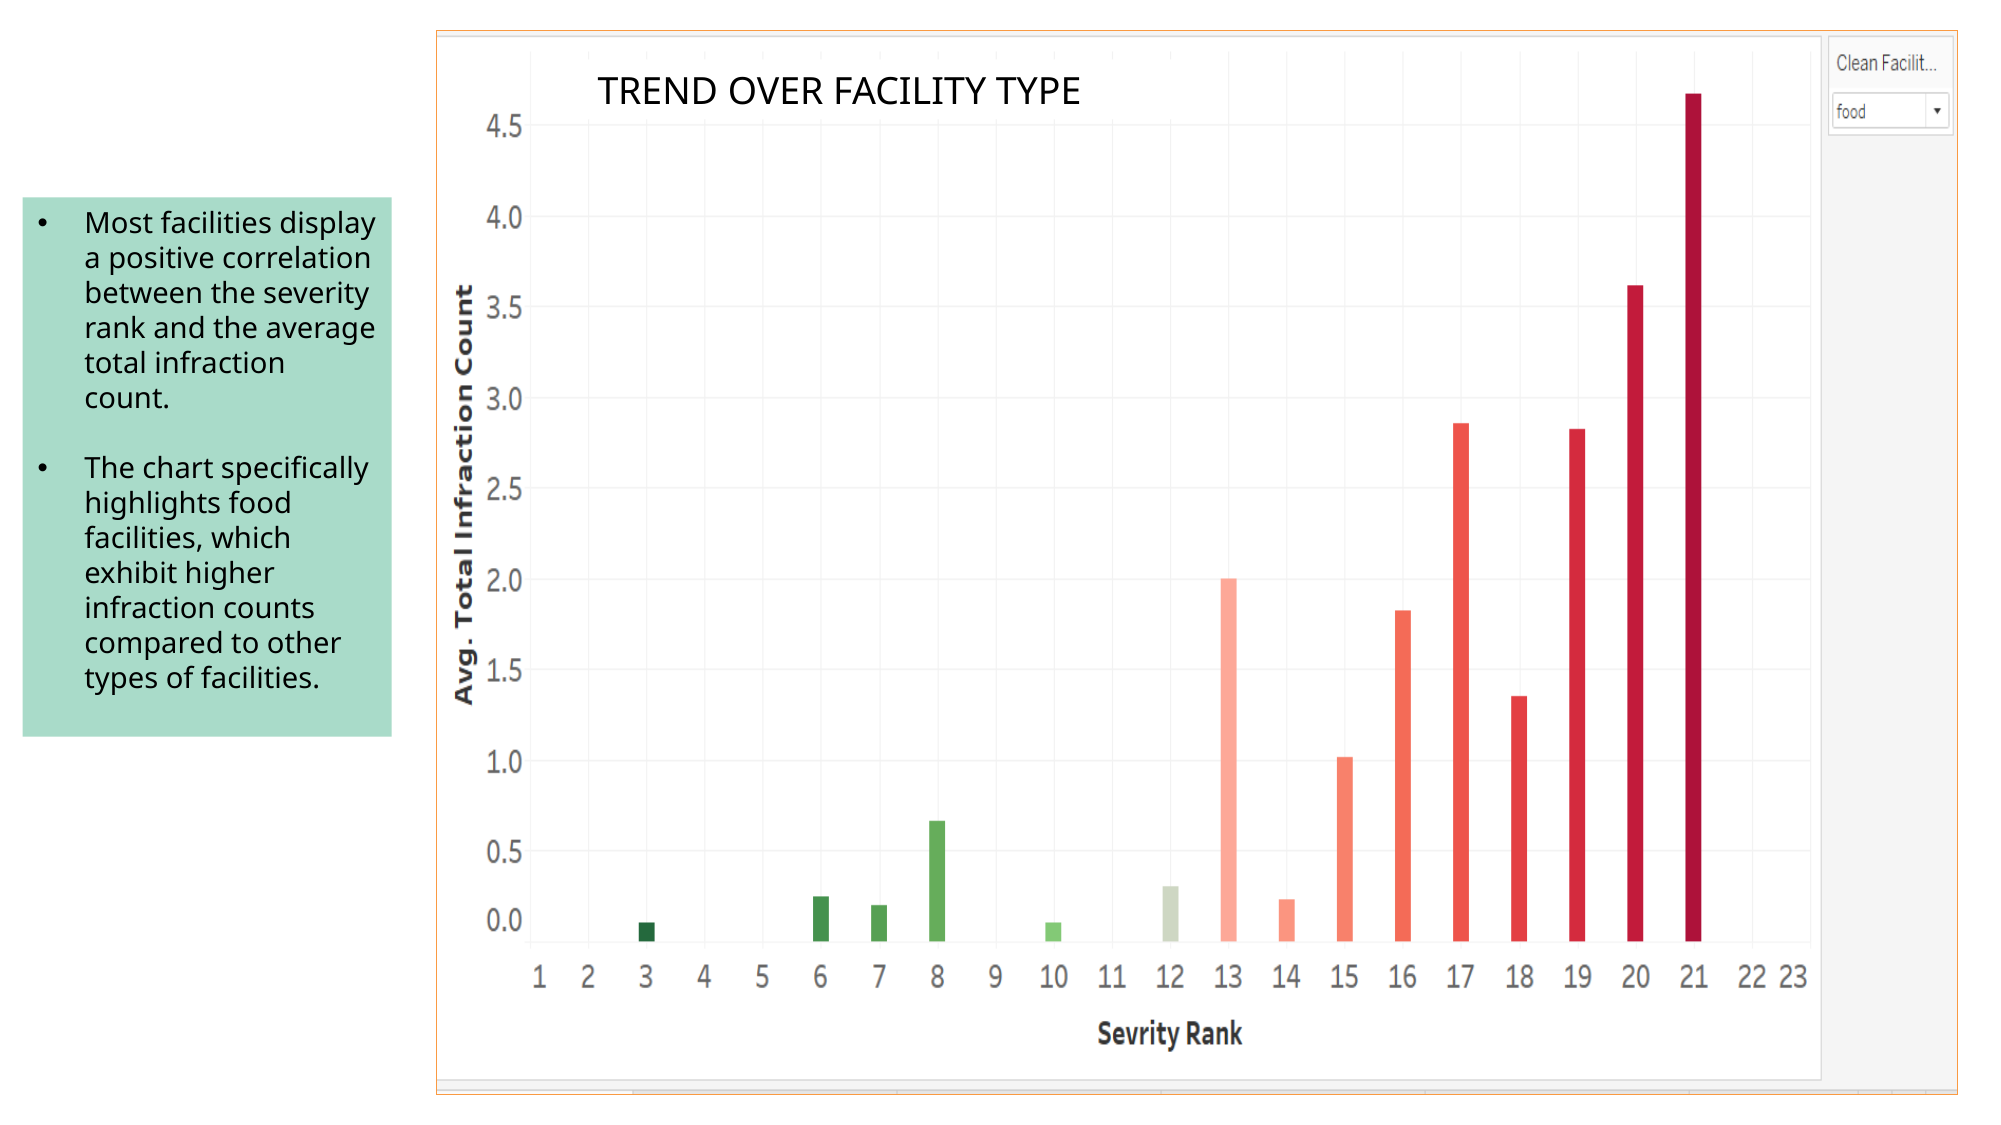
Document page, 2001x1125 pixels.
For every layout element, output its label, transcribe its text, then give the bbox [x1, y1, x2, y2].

picture [436, 30, 1958, 1095]
text_box Most facilities display a positive correlation between the severity rank and the average total infraction count. The chart specifically highlights food facilities, which exhibit higher infraction counts compared to other types of facilities. [22, 197, 392, 737]
